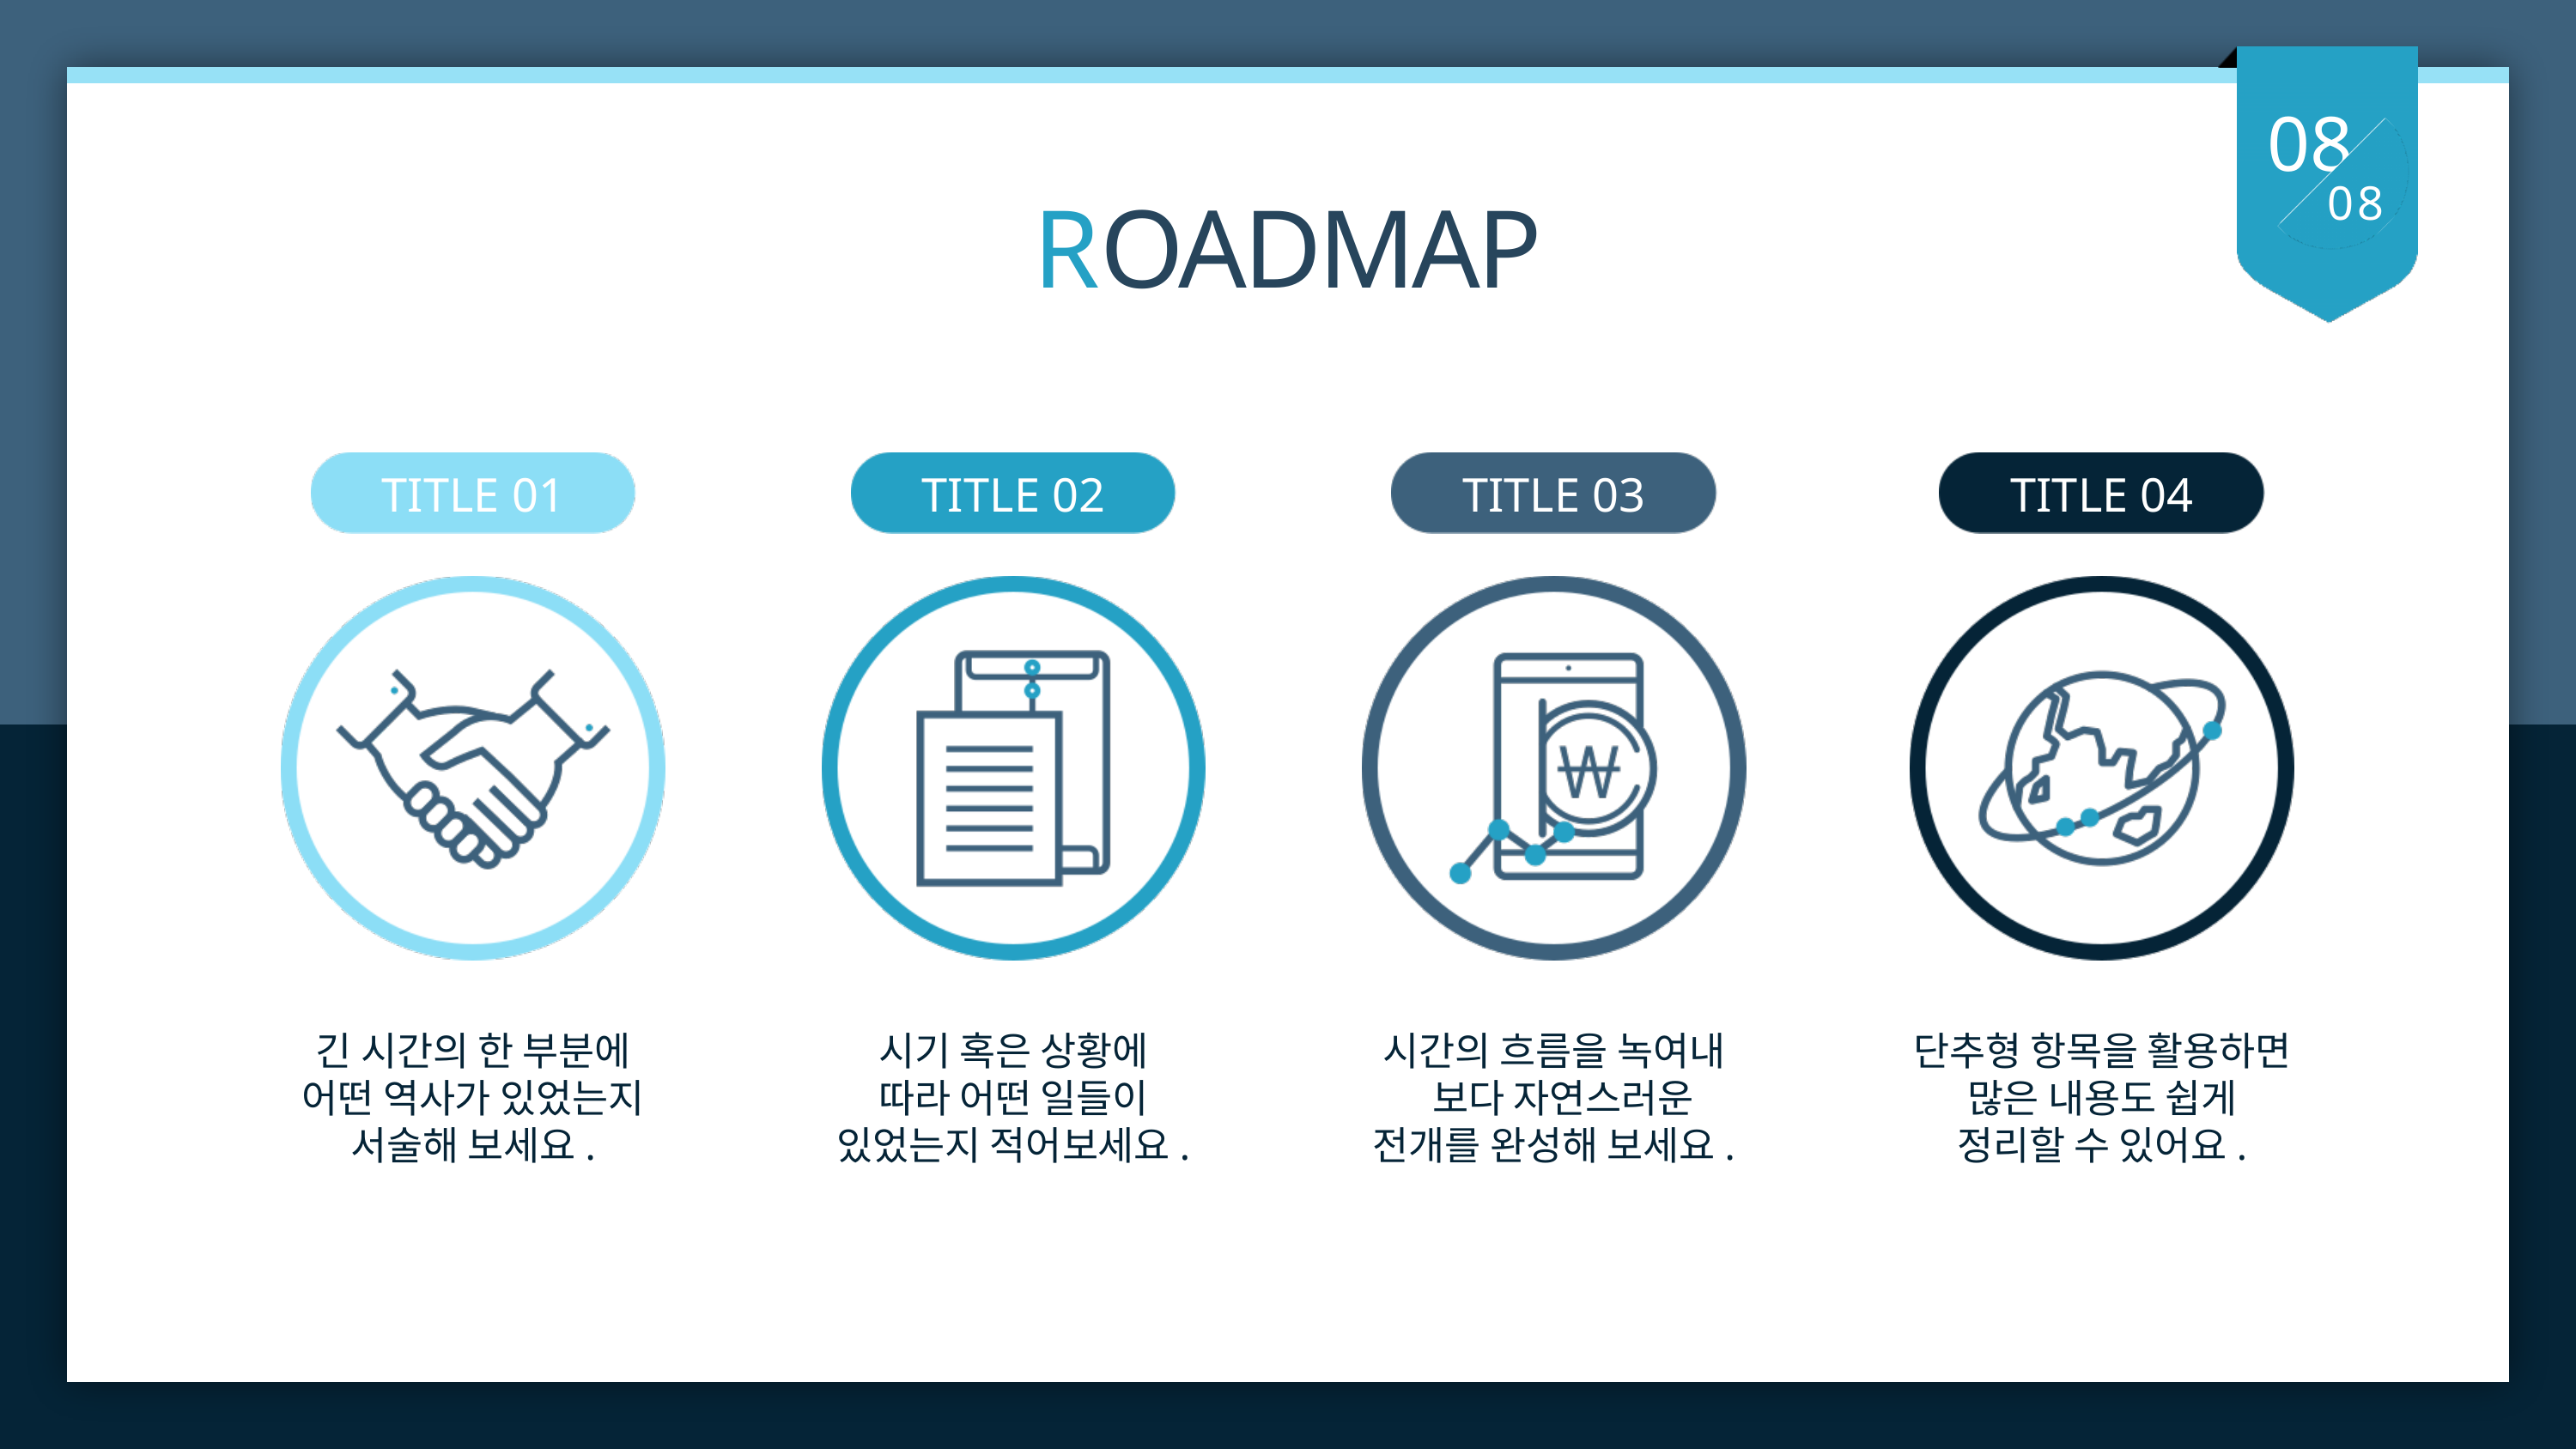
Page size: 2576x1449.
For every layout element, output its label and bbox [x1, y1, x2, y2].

text_box [851, 452, 1176, 534]
text_box [2217, 46, 2236, 68]
text_box [66, 66, 2233, 84]
text_box [1362, 576, 1747, 961]
text_box [281, 576, 665, 961]
text_box [2422, 66, 2509, 84]
text_box [66, 92, 2509, 1382]
text_box [821, 576, 1206, 961]
text_box [0, 0, 2576, 724]
text_box [0, 734, 2576, 1449]
text_box [298, 593, 648, 943]
text_box [1391, 452, 1717, 534]
text_box [2319, 179, 2397, 276]
text_box [2237, 46, 2418, 324]
text_box [1927, 593, 2277, 943]
text_box [1939, 452, 2265, 534]
text_box [2319, 122, 2397, 168]
text_box [839, 593, 1188, 943]
text_box [310, 452, 636, 534]
text_box [1378, 593, 1728, 943]
text_box [1910, 576, 2294, 961]
